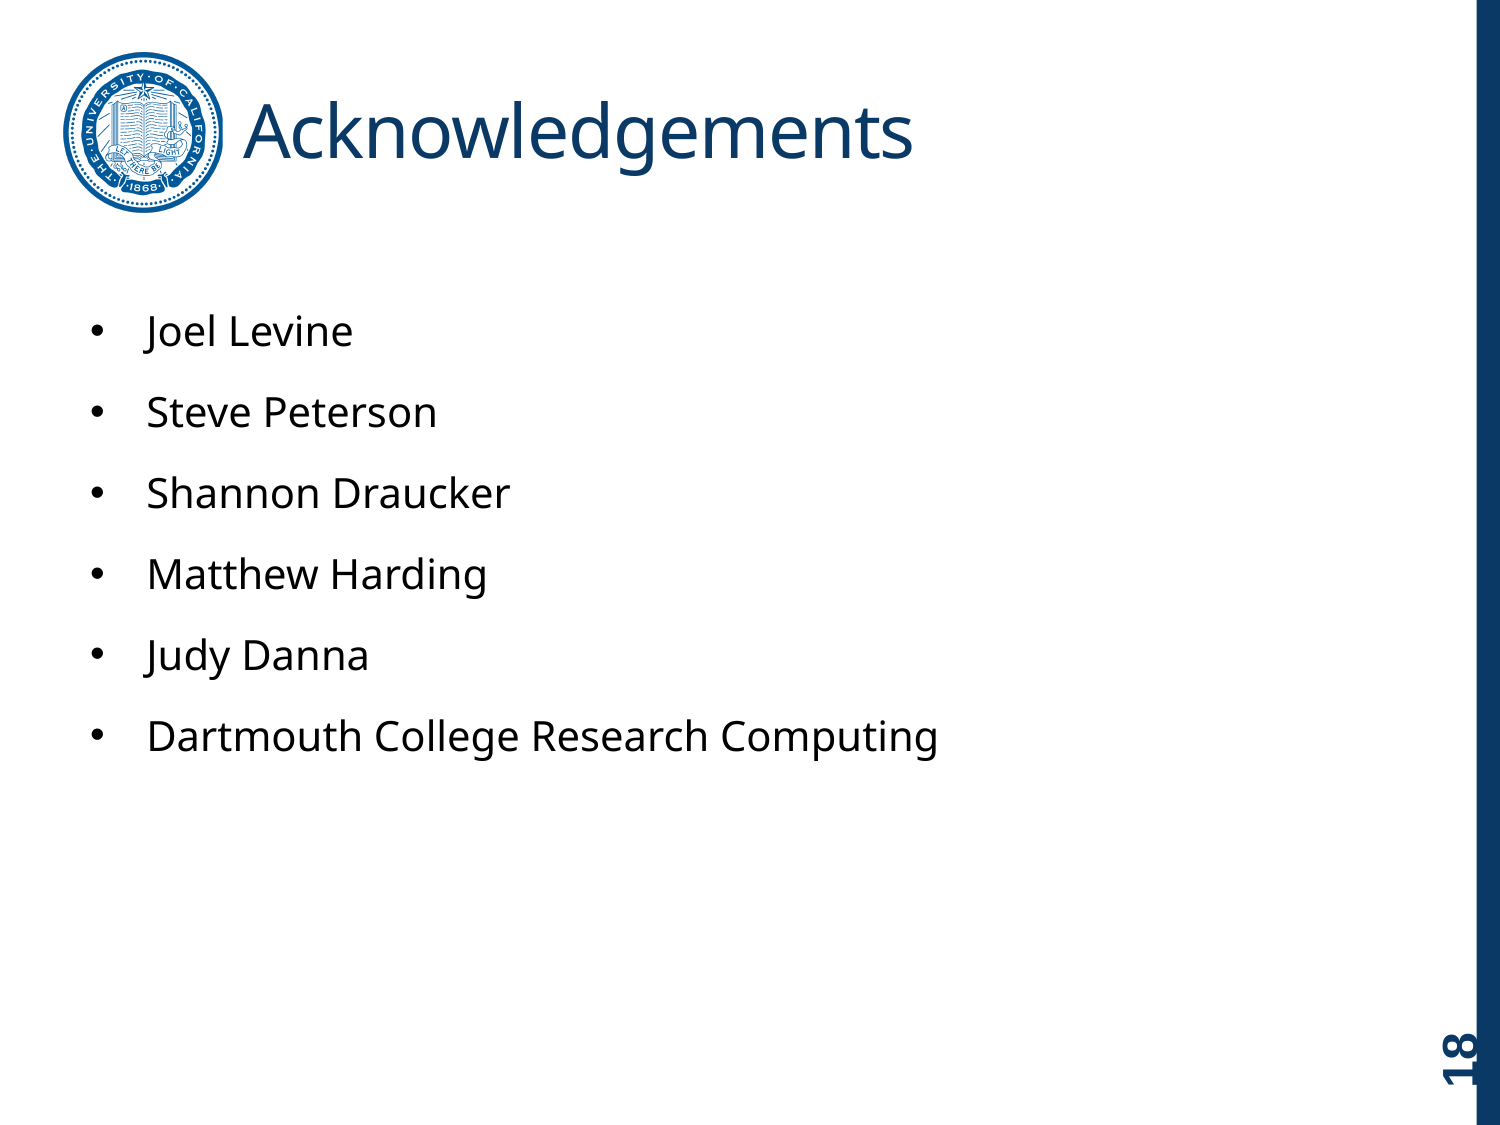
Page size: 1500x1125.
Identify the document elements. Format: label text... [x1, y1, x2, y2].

list Joel Levine Steve Peterson Shannon Draucker Matthew Harding Judy Danna Dartmouth College Research Computing [75, 287, 1394, 1005]
slide_number 18 [1427, 887, 1488, 1104]
title Acknowledgements [228, 47, 1484, 181]
